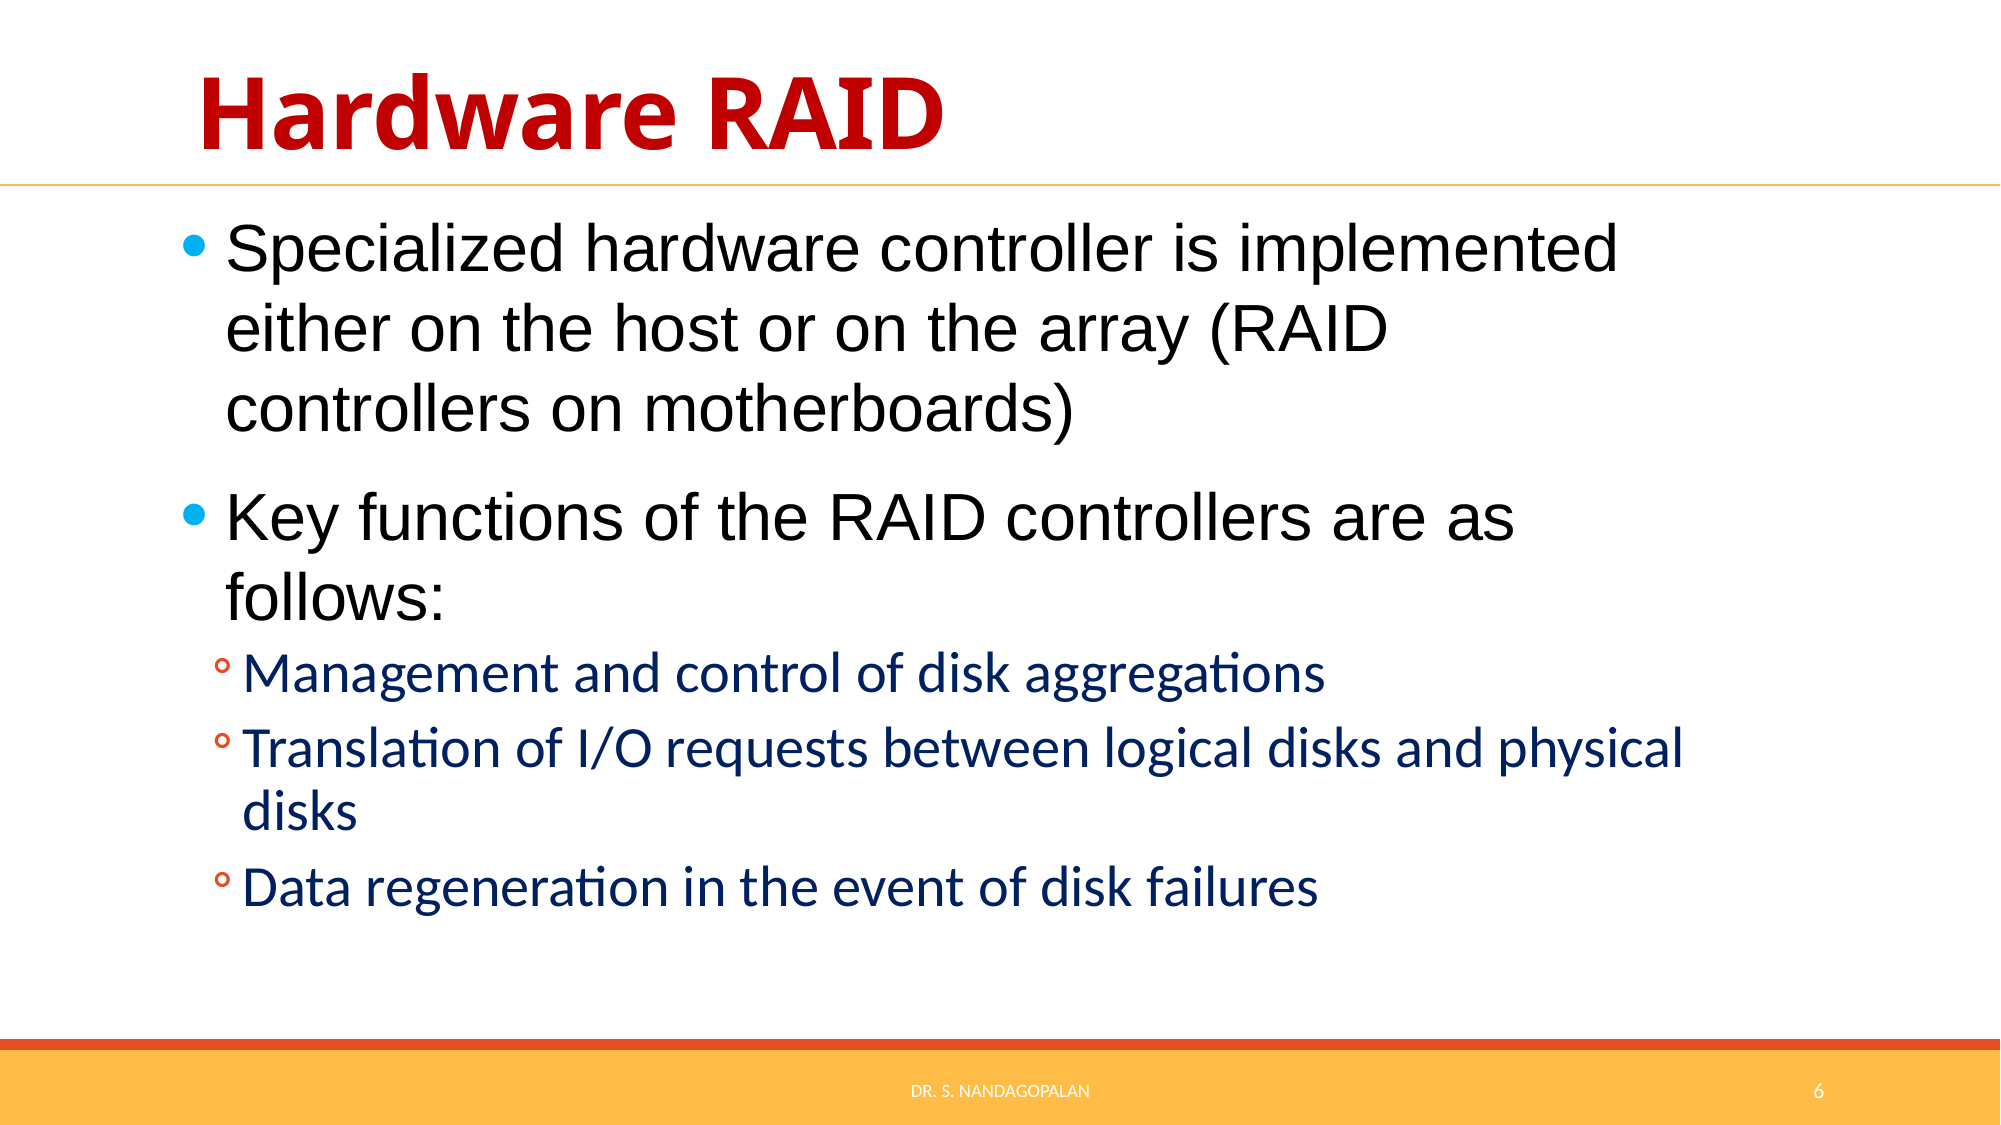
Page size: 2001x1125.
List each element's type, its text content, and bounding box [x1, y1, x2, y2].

slide_number 6 [1624, 1059, 1840, 1120]
footer Dr. S. Nandagopalan [604, 1059, 1396, 1120]
title Hardware RAID [180, 47, 1691, 178]
list Specialized hardware controller is implemented either on the host or on the array (RAID controllers on motherboards) Key functions of the RAID controllers are as follows: Management and control of disk aggregations Translation of I/O requests between logical disks and physical disks Data regeneration in the event of disk failures [180, 196, 1691, 1026]
